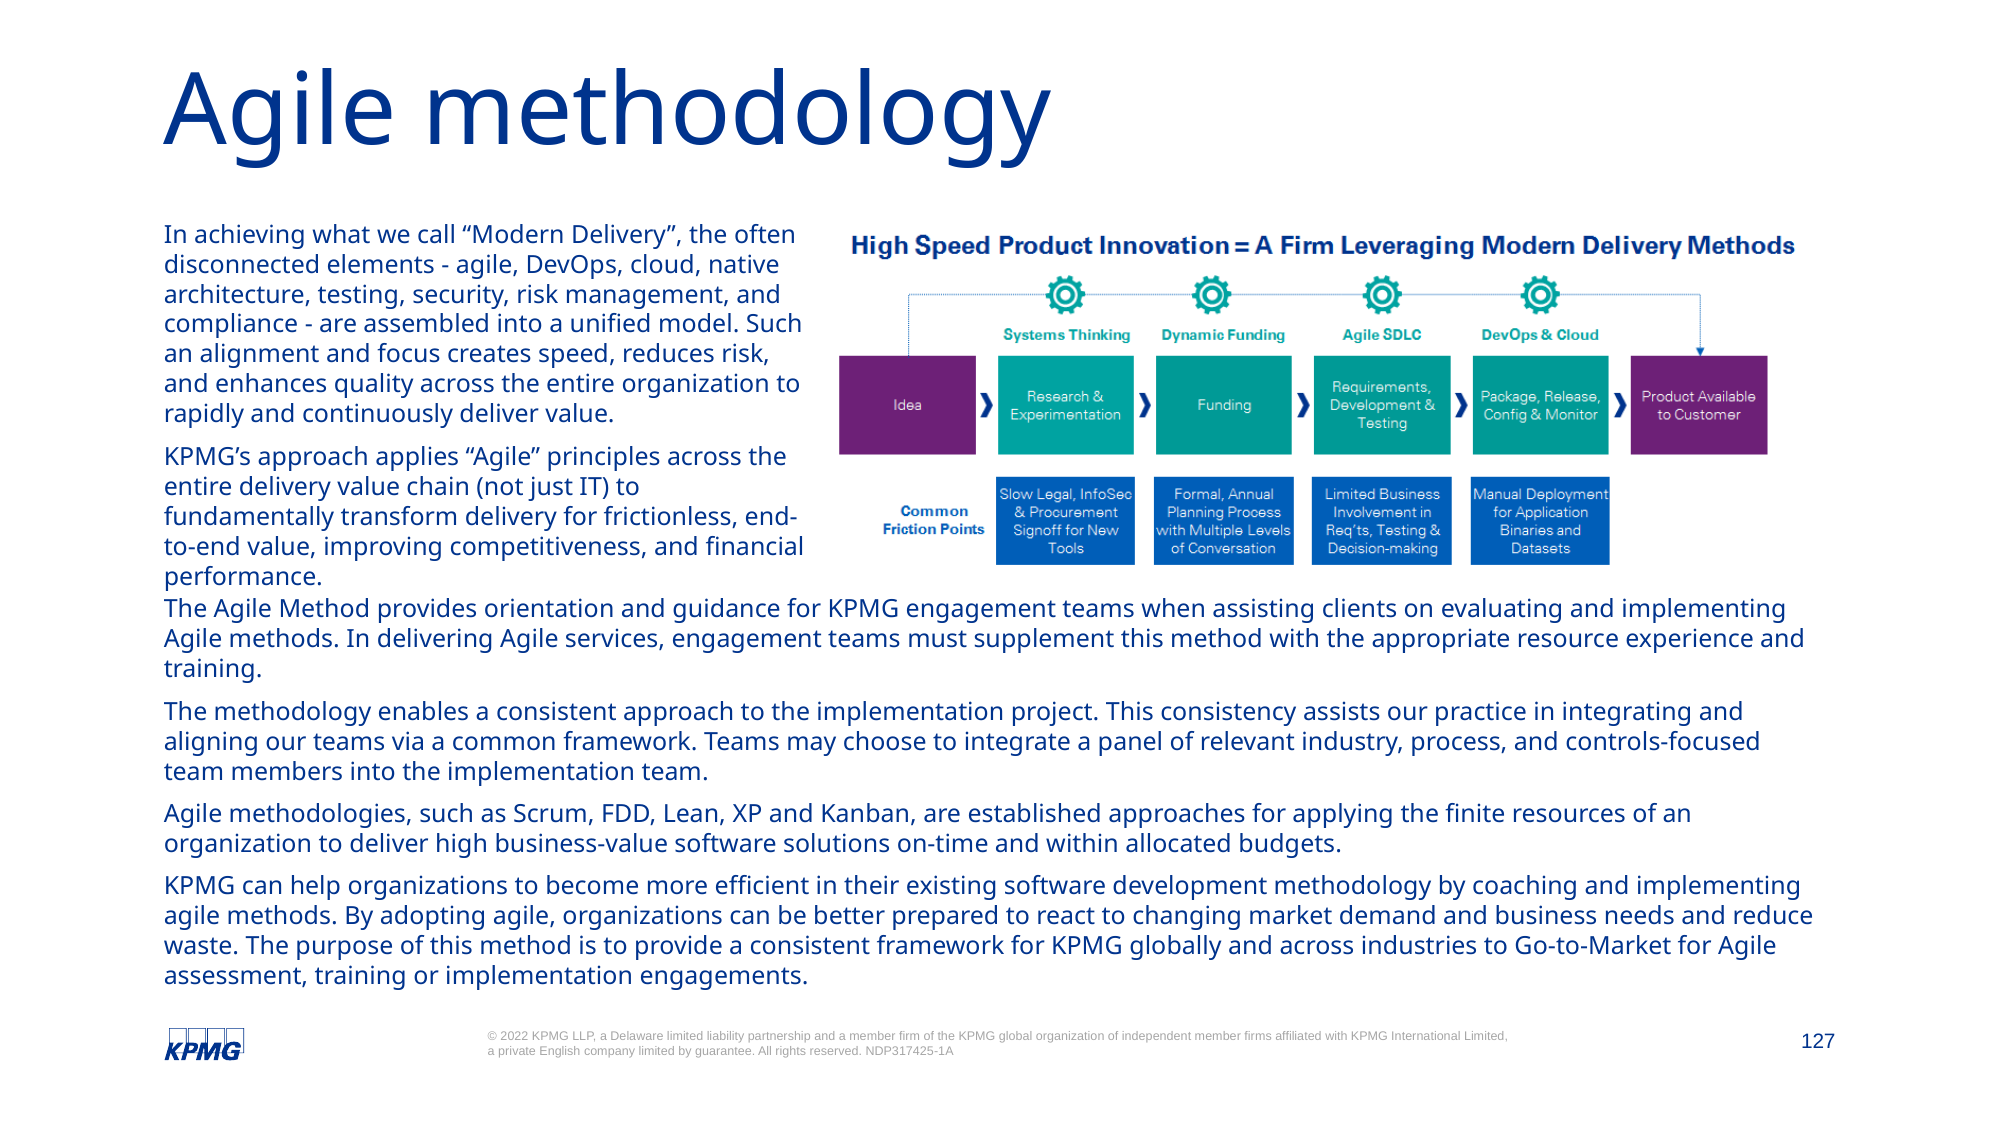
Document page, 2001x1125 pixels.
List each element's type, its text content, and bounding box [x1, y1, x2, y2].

title Agile methodology [163, 70, 1837, 159]
list In achieving what we call “Modern Delivery”, the often disconnected elements - agile, DevOps, cloud, native architecture, testing, security, risk management, and compliance - are assembled into a unified model. Such an alignment and focus creates speed, reduces risk, and enhances quality across the entire organization to rapidly and continuously deliver value. KPMG’s approach applies “Agile” principles across the entire delivery value chain (not just IT) to fundamentally transform delivery for frictionless, end-to-end value, improving competitiveness, and financial performance. [163, 218, 817, 569]
picture [835, 221, 1811, 566]
text_box The Agile Method provides orientation and guidance for KPMG engagement teams when assisting clients on evaluating and implementing Agile methods. In delivering Agile services, engagement teams must supplement this method with the appropriate resource experience and training. The methodology enables a consistent approach to the implementation project. This consistency assists our practice in integrating and aligning our teams via a common framework. Teams may choose to integrate a panel of relevant industry, process, and controls-focused team members into the implementation team. Agile methodologies, such as Scrum, FDD, Lean, XP and Kanban, are established approaches for applying the finite resources of an organization to deliver high business-value software solutions on-time and within allocated budgets. KPMG can help organizations to become more efficient in their existing software development methodology by coaching and implementing agile methods. By adopting agile, organizations can be better prepared to react to changing market demand and business needs and reduce waste. The purpose of this method is to provide a consistent framework for KPMG globally and across industries to Go-to-Market for Agile assessment, training or implementation engagements. [163, 592, 1820, 990]
